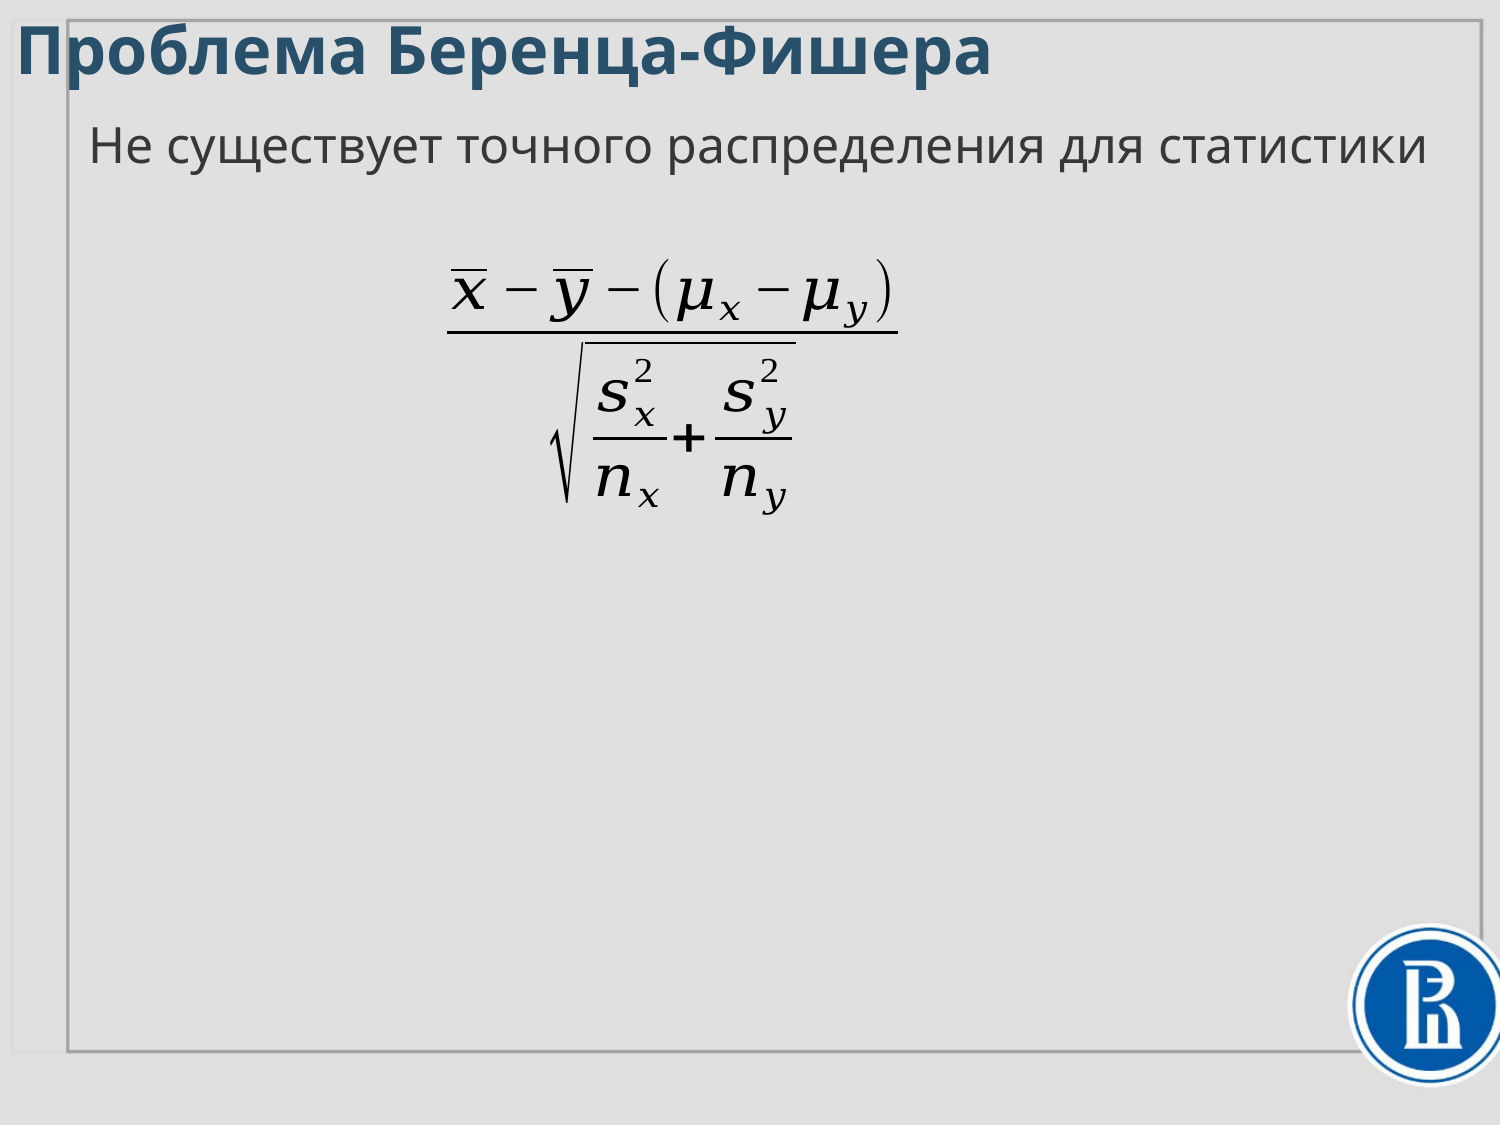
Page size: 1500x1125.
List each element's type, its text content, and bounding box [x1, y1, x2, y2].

text_box Не существует точного распределения для статистики [88, 113, 1447, 871]
title Проблема Беренца-Фишера [0, 0, 1500, 102]
picture [0, 102, 1500, 1125]
